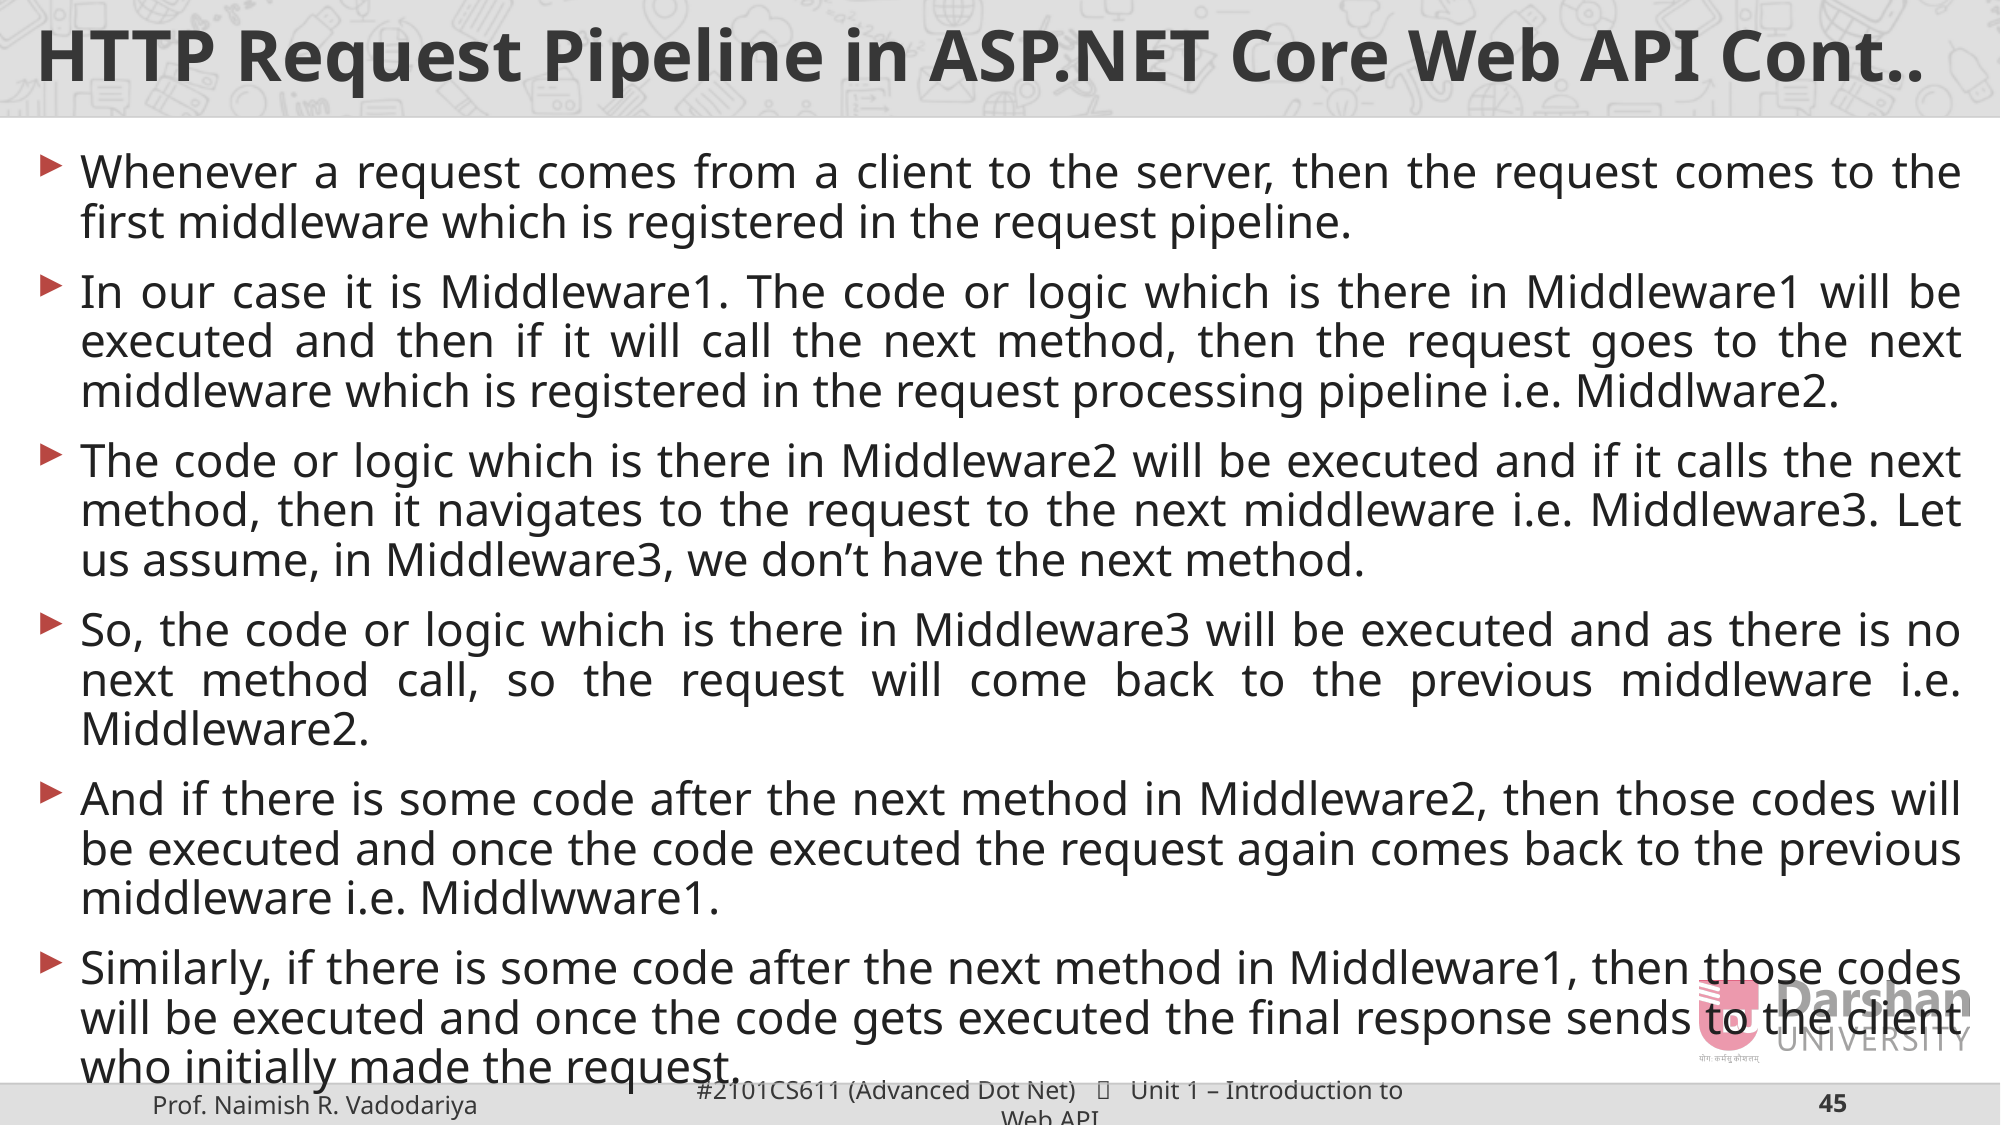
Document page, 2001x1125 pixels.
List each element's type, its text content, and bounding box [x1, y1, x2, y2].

list Whenever a request comes from a client to the server, then the request comes to the first middleware which is registered in the request pipeline. In our case it is Middleware1. The code or logic which is there in Middleware1 will be executed and then if it will call the next method, then the request goes to the next middleware which is registered in the request processing pipeline i.e. Middlware2. The code or logic which is there in Middleware2 will be executed and if it calls the next method, then it navigates to the request to the next middleware i.e. Middleware3. Let us assume, in Middleware3, we don’t have the next method. So, the code or logic which is there in Middleware3 will be executed and as there is no next method call, so the request will come back to the previous middleware i.e. Middleware2. And if there is some code after the next method in Middleware2, then those codes will be executed and once the code executed the request again comes back to the previous middleware i.e. Middlwware1. Similarly, if there is some code after the next method in Middleware1, then those codes will be executed and once the code gets executed the final response sends to the client who initially made the request. [21, 141, 1979, 1059]
title HTTP Request Pipeline in ASP.NET Core Web API Cont.. [0, 0, 2000, 117]
